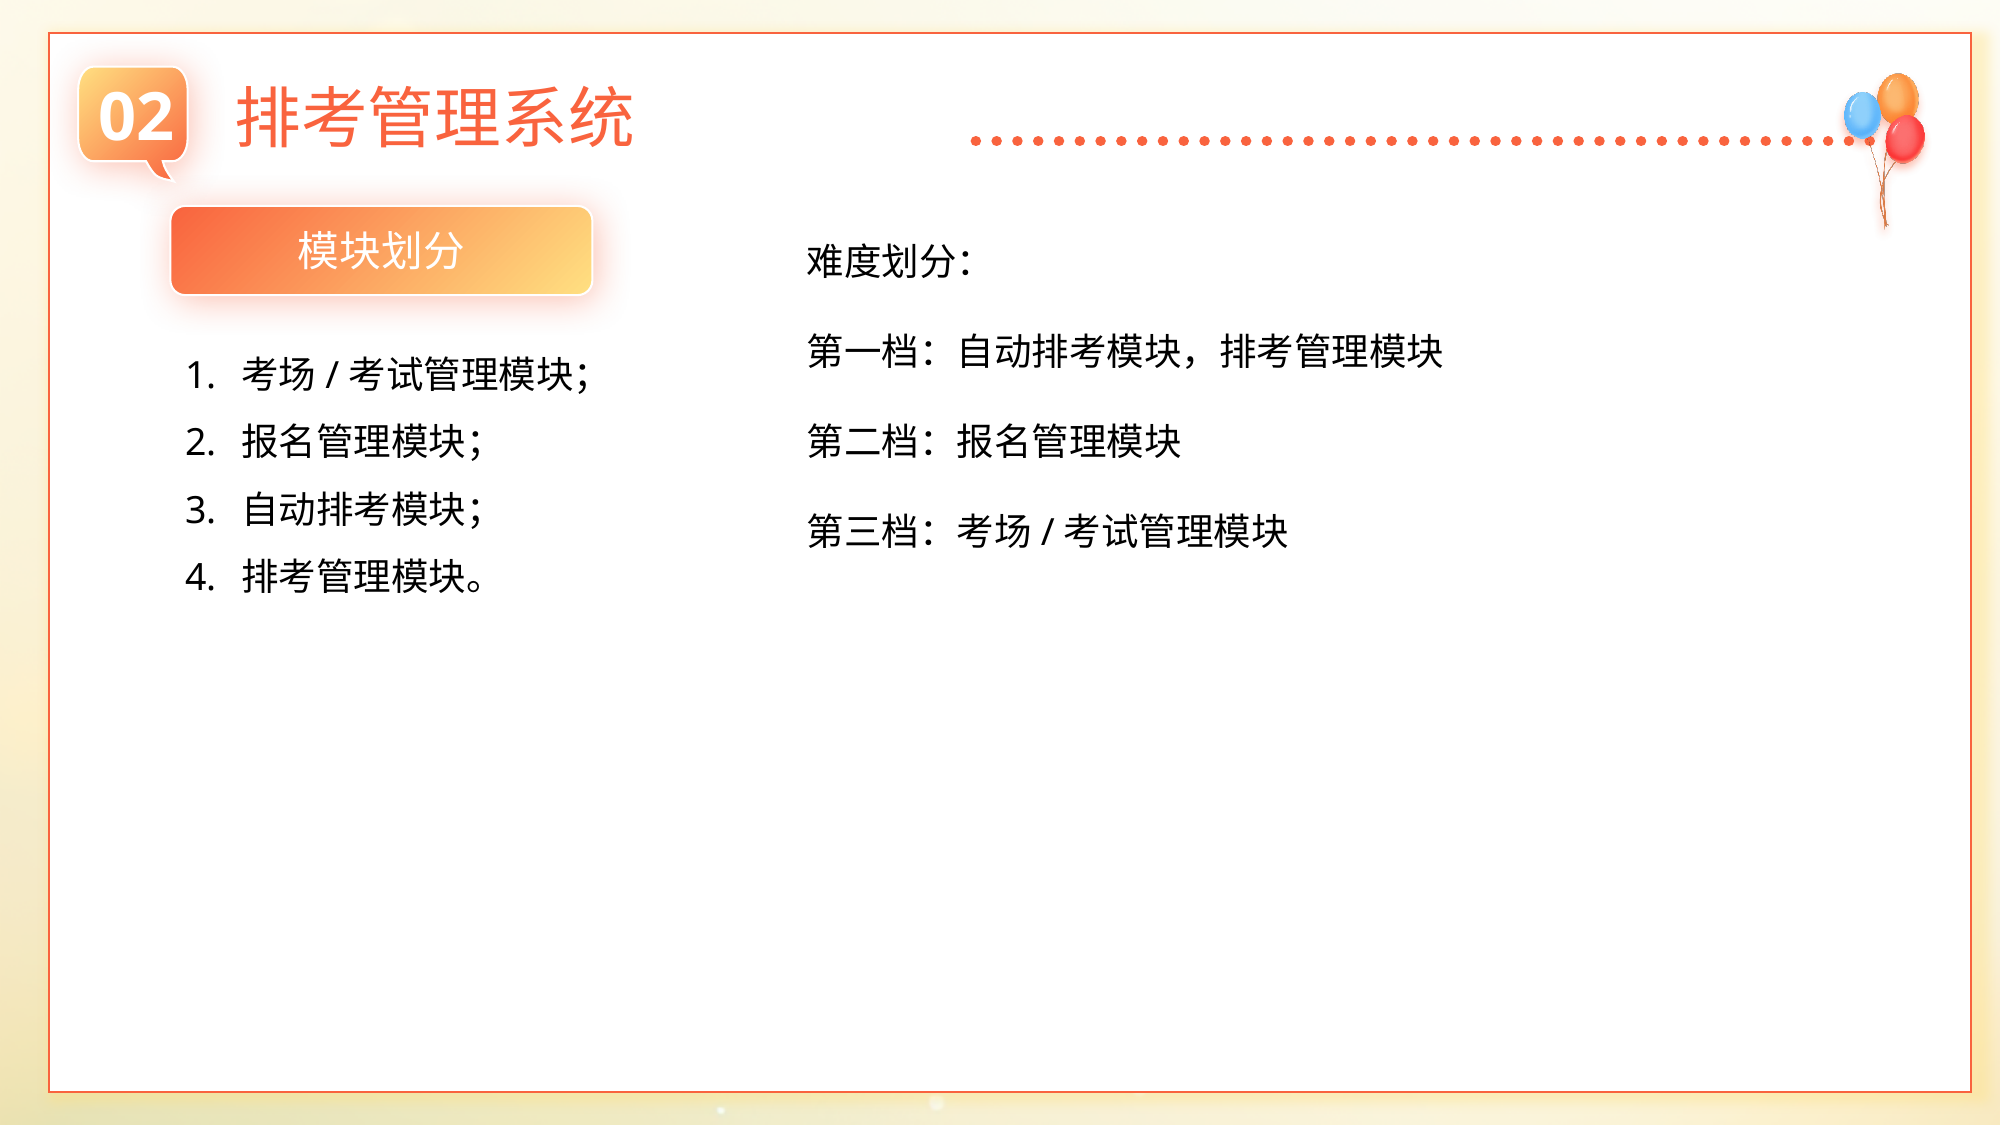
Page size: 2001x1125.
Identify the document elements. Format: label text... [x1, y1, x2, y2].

text_box 考场/考试管理模块； 报名管理模块； 自动排考模块； 排考管理模块。 [170, 320, 1924, 606]
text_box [72, 60, 1961, 240]
text_box 难度划分： 第一档：自动排考模块，排考管理模块 第二档：报名管理模块 第三档：考场/考试管理模块 [792, 240, 1830, 605]
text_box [170, 205, 593, 296]
picture [0, 0, 2000, 1125]
